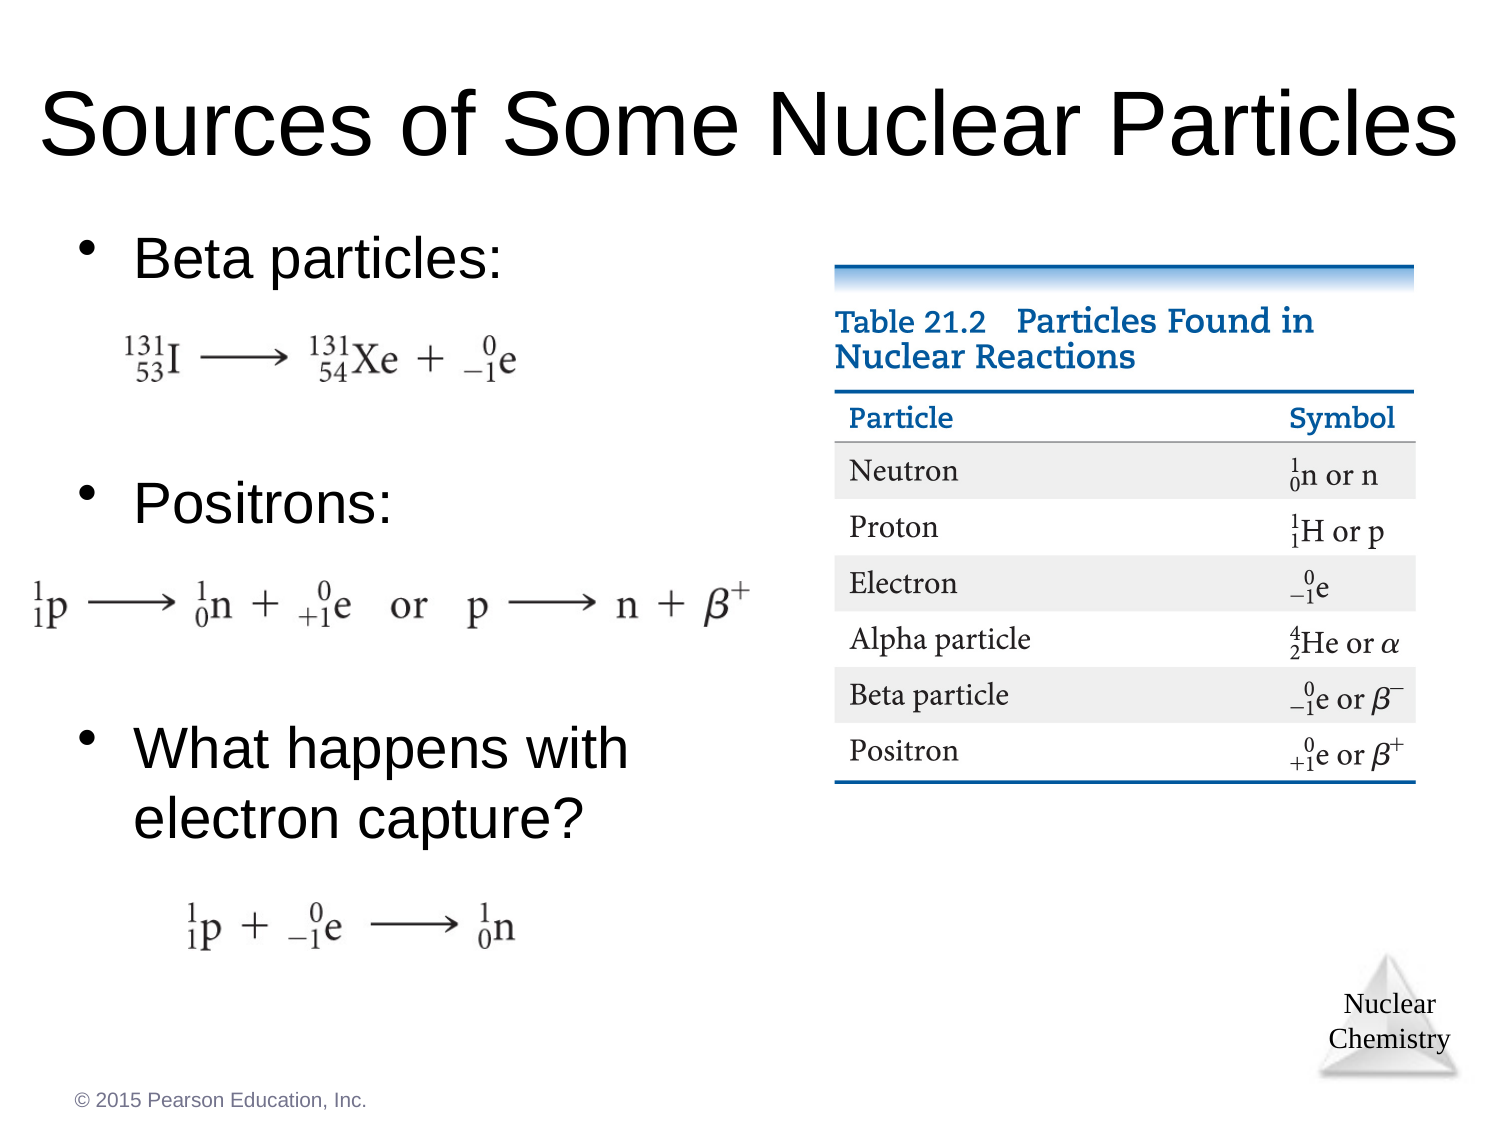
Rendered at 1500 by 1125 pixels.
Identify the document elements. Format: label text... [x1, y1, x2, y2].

picture [34, 580, 751, 630]
picture [829, 258, 1422, 785]
picture [1275, 899, 1500, 1125]
picture [188, 902, 516, 952]
title Sources of Some Nuclear Particles [0, 24, 1500, 213]
picture [124, 335, 516, 382]
list Beta particles: Positrons: What happens with electron capture? [62, 212, 776, 1013]
